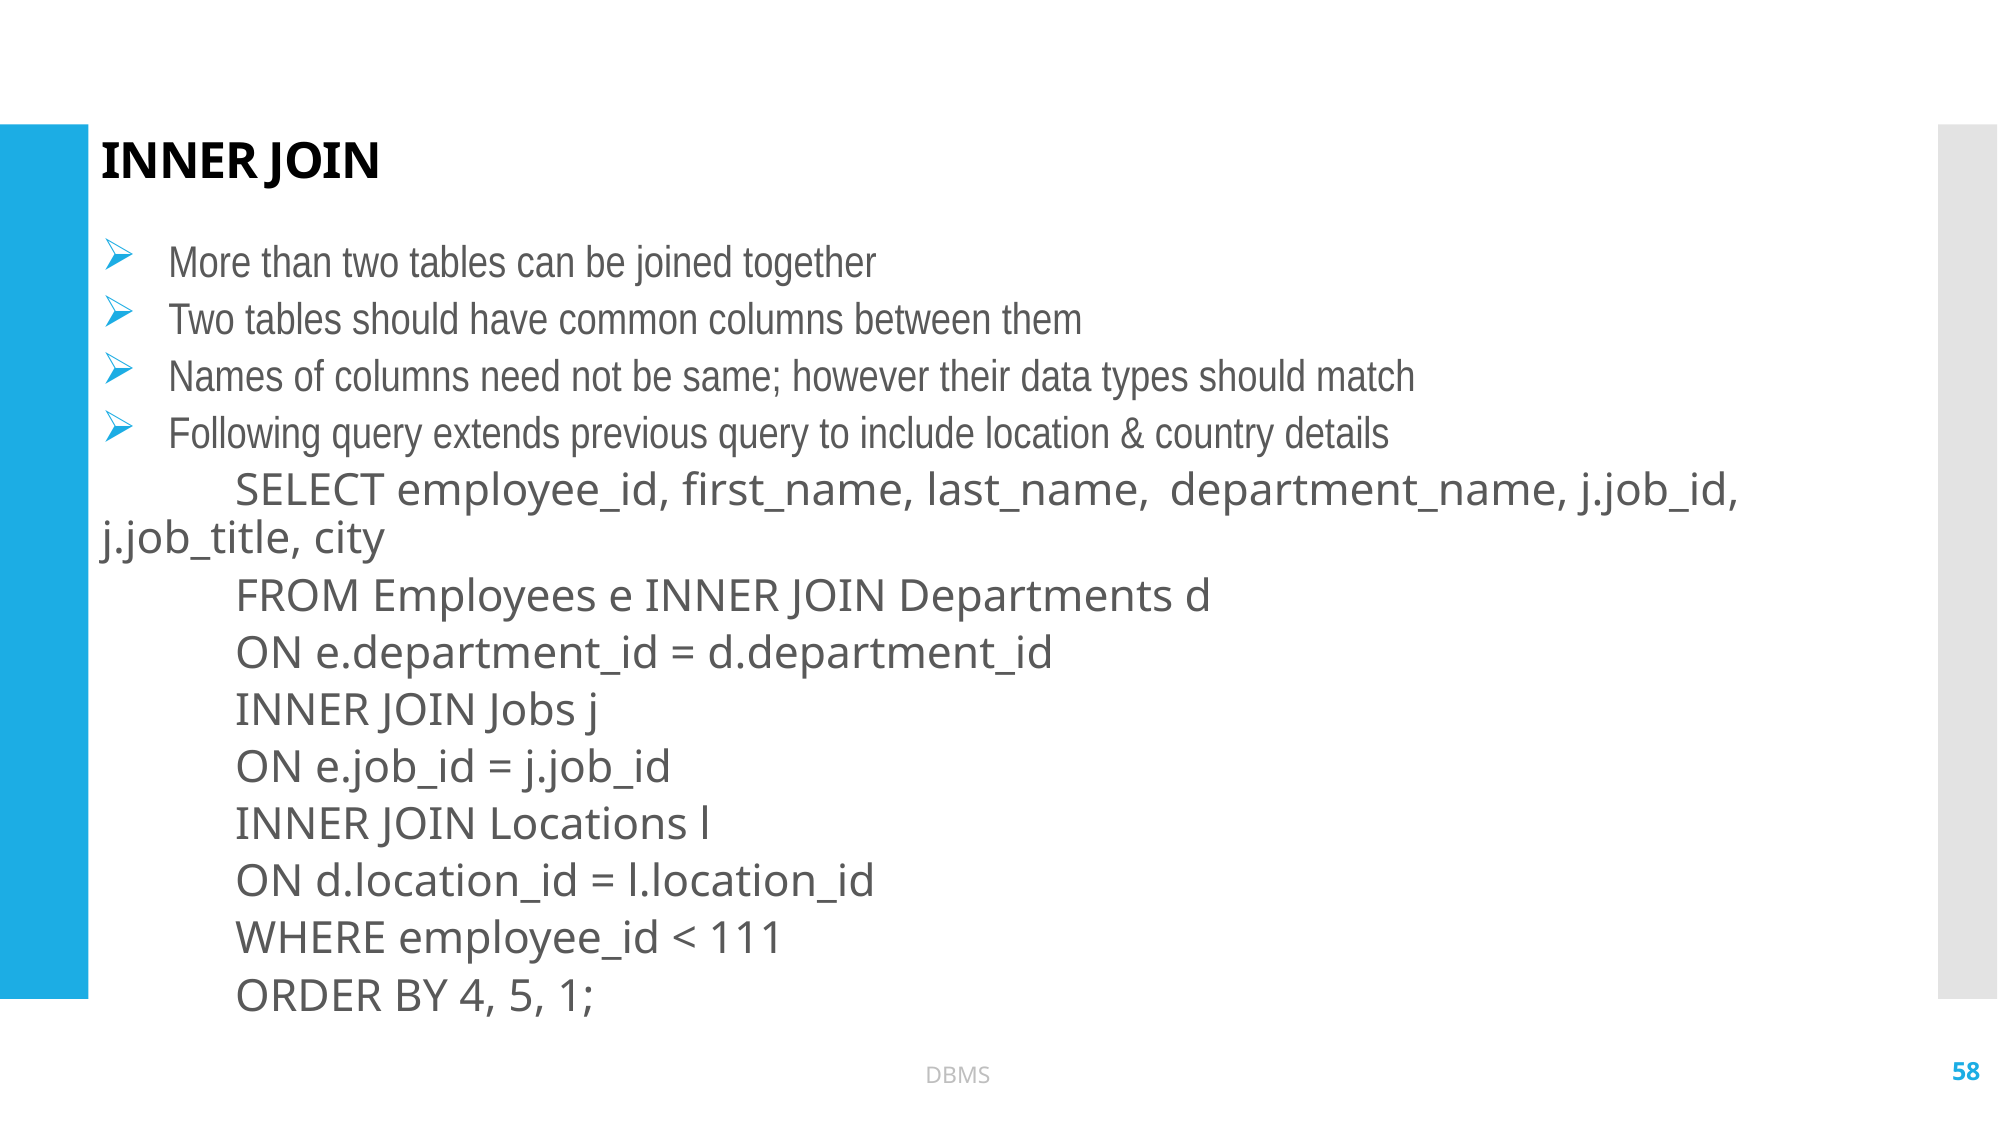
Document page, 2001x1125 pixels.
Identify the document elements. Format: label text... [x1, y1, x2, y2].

footer DBMS [473, 1046, 1443, 1107]
list More than two tables can be joined together Two tables should have common columns between them Names of columns need not be same; however their data types should match Following query extends previous query to include location & country details SELECT employee_id, first_name, last_name, department_name, j.job_id, j.job_title, city FROM Employees e INNER JOIN Departments d ON e.department_id = d.department_id INNER JOIN Jobs j ON e.job_id = j.job_id INNER JOIN Locations l ON d.location_id = l.location_id WHERE employee_id < 111 ORDER BY 4, 5, 1; [86, 231, 1830, 1036]
title INNER JOIN [86, 128, 1653, 189]
slide_number 58 [1744, 1042, 1996, 1103]
